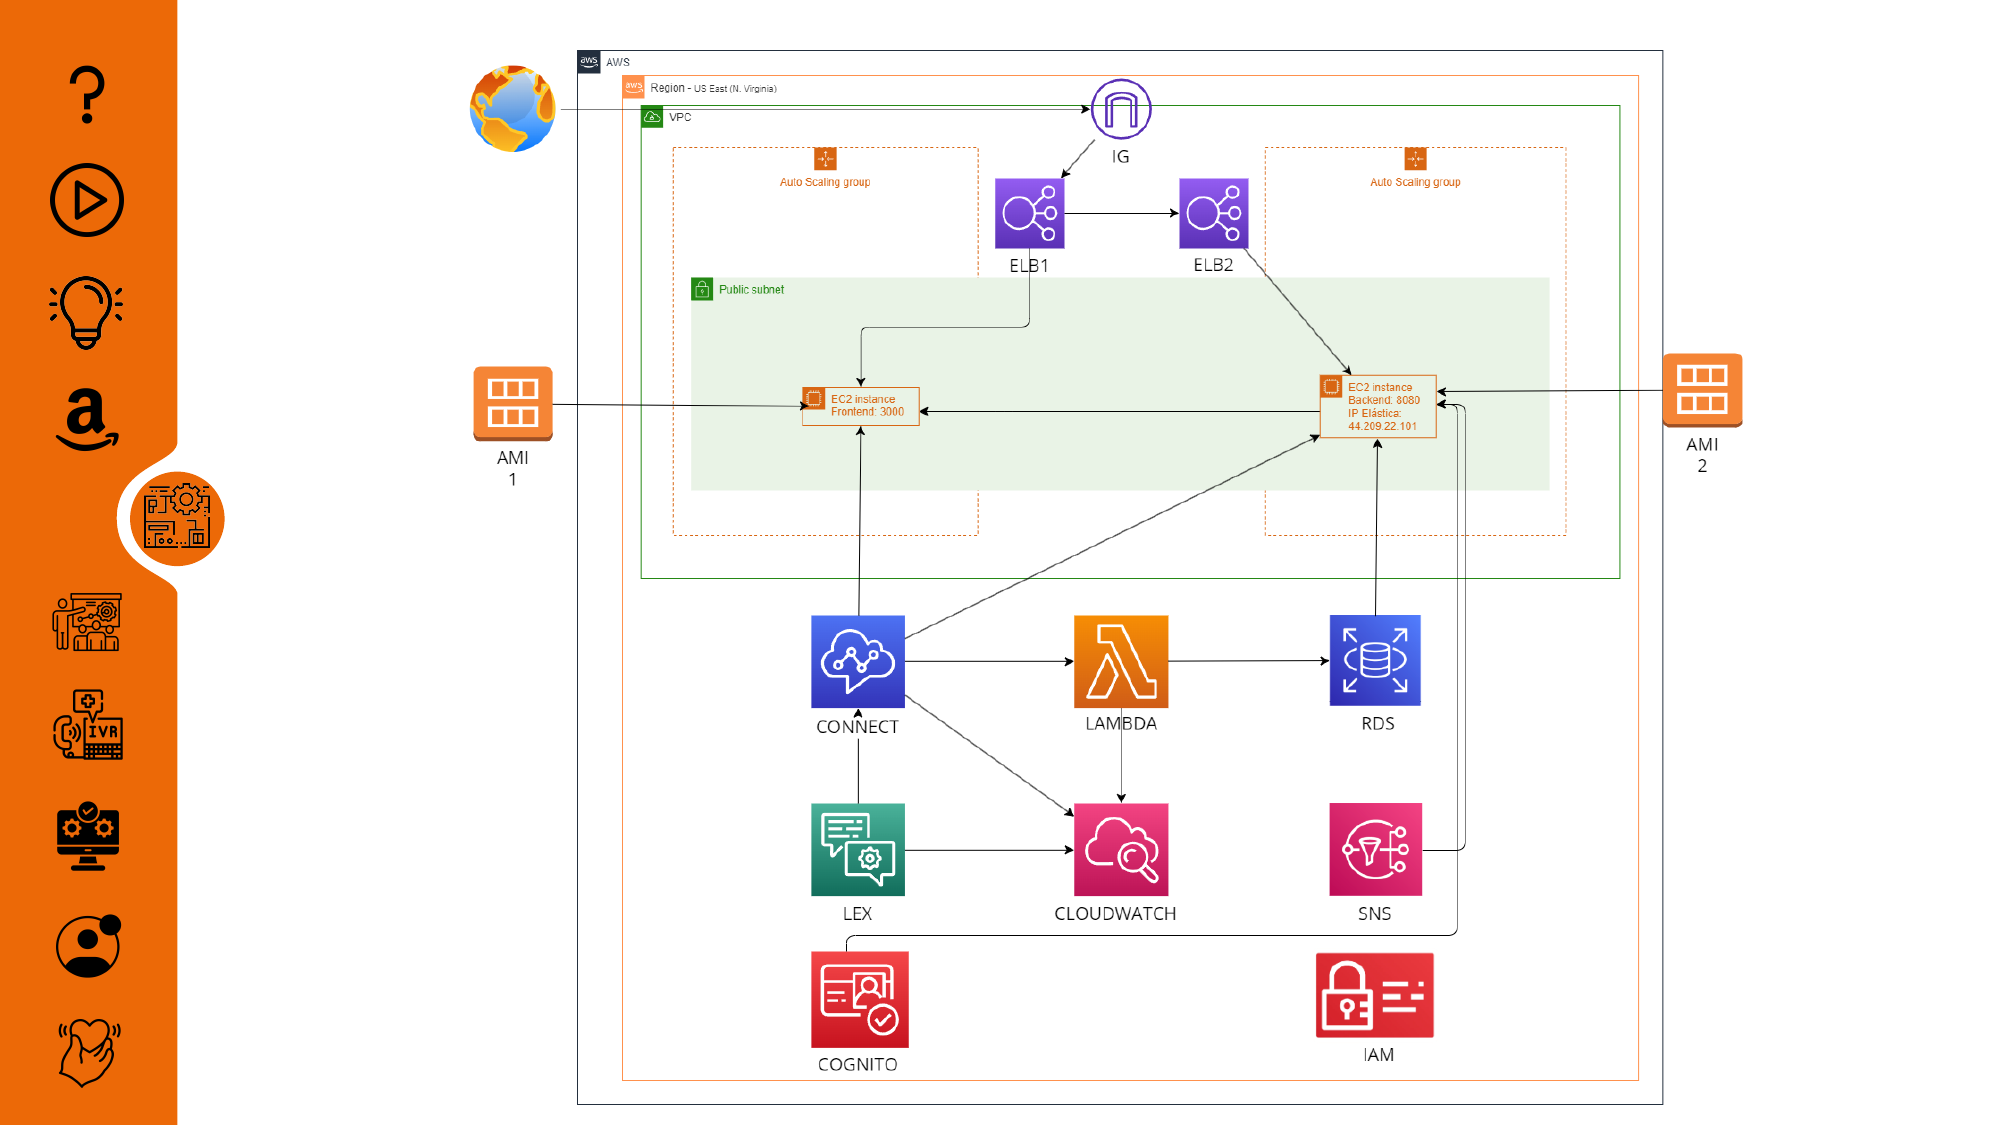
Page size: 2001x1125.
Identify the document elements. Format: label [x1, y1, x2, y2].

picture [50, 57, 124, 132]
picture [52, 1016, 126, 1090]
picture [52, 911, 125, 982]
text_box [146, 470, 209, 482]
picture [49, 380, 124, 454]
picture [49, 163, 124, 237]
picture [50, 478, 124, 553]
picture [49, 275, 123, 350]
text_box [0, 0, 179, 1125]
picture [51, 799, 125, 873]
picture [144, 482, 210, 548]
picture [49, 585, 124, 659]
picture [467, 31, 1743, 1114]
picture [51, 687, 125, 762]
text_box [129, 483, 226, 568]
